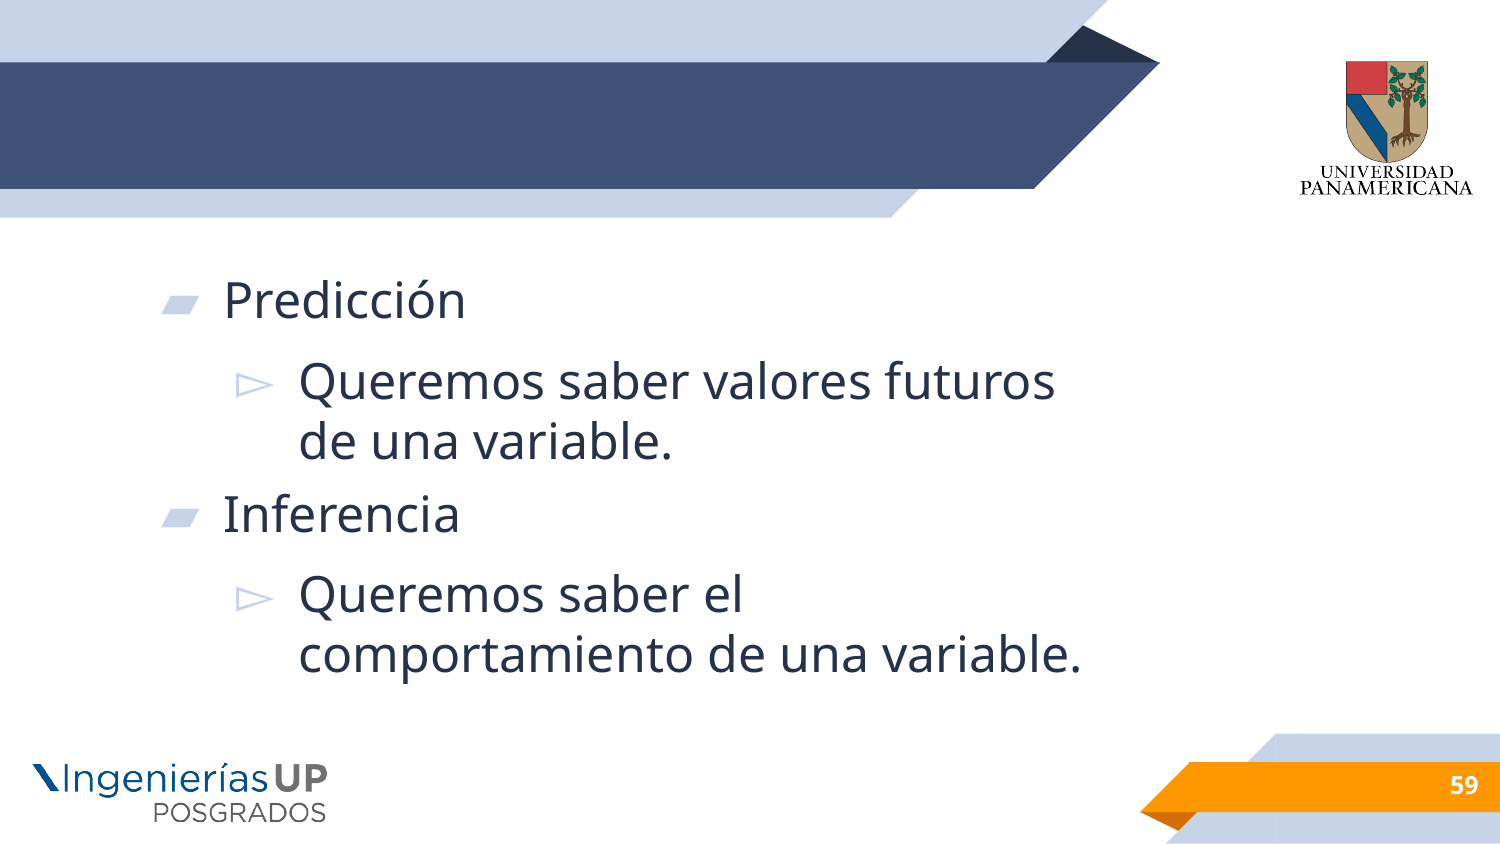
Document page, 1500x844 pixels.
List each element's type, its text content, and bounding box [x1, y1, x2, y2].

picture [15, 737, 344, 844]
picture [1286, 44, 1490, 210]
list Predicción Queremos saber valores futuros de una variable. Inferencia Queremos saber el comportamiento de una variable. [133, 217, 1140, 734]
slide_number 59 [1249, 760, 1494, 813]
